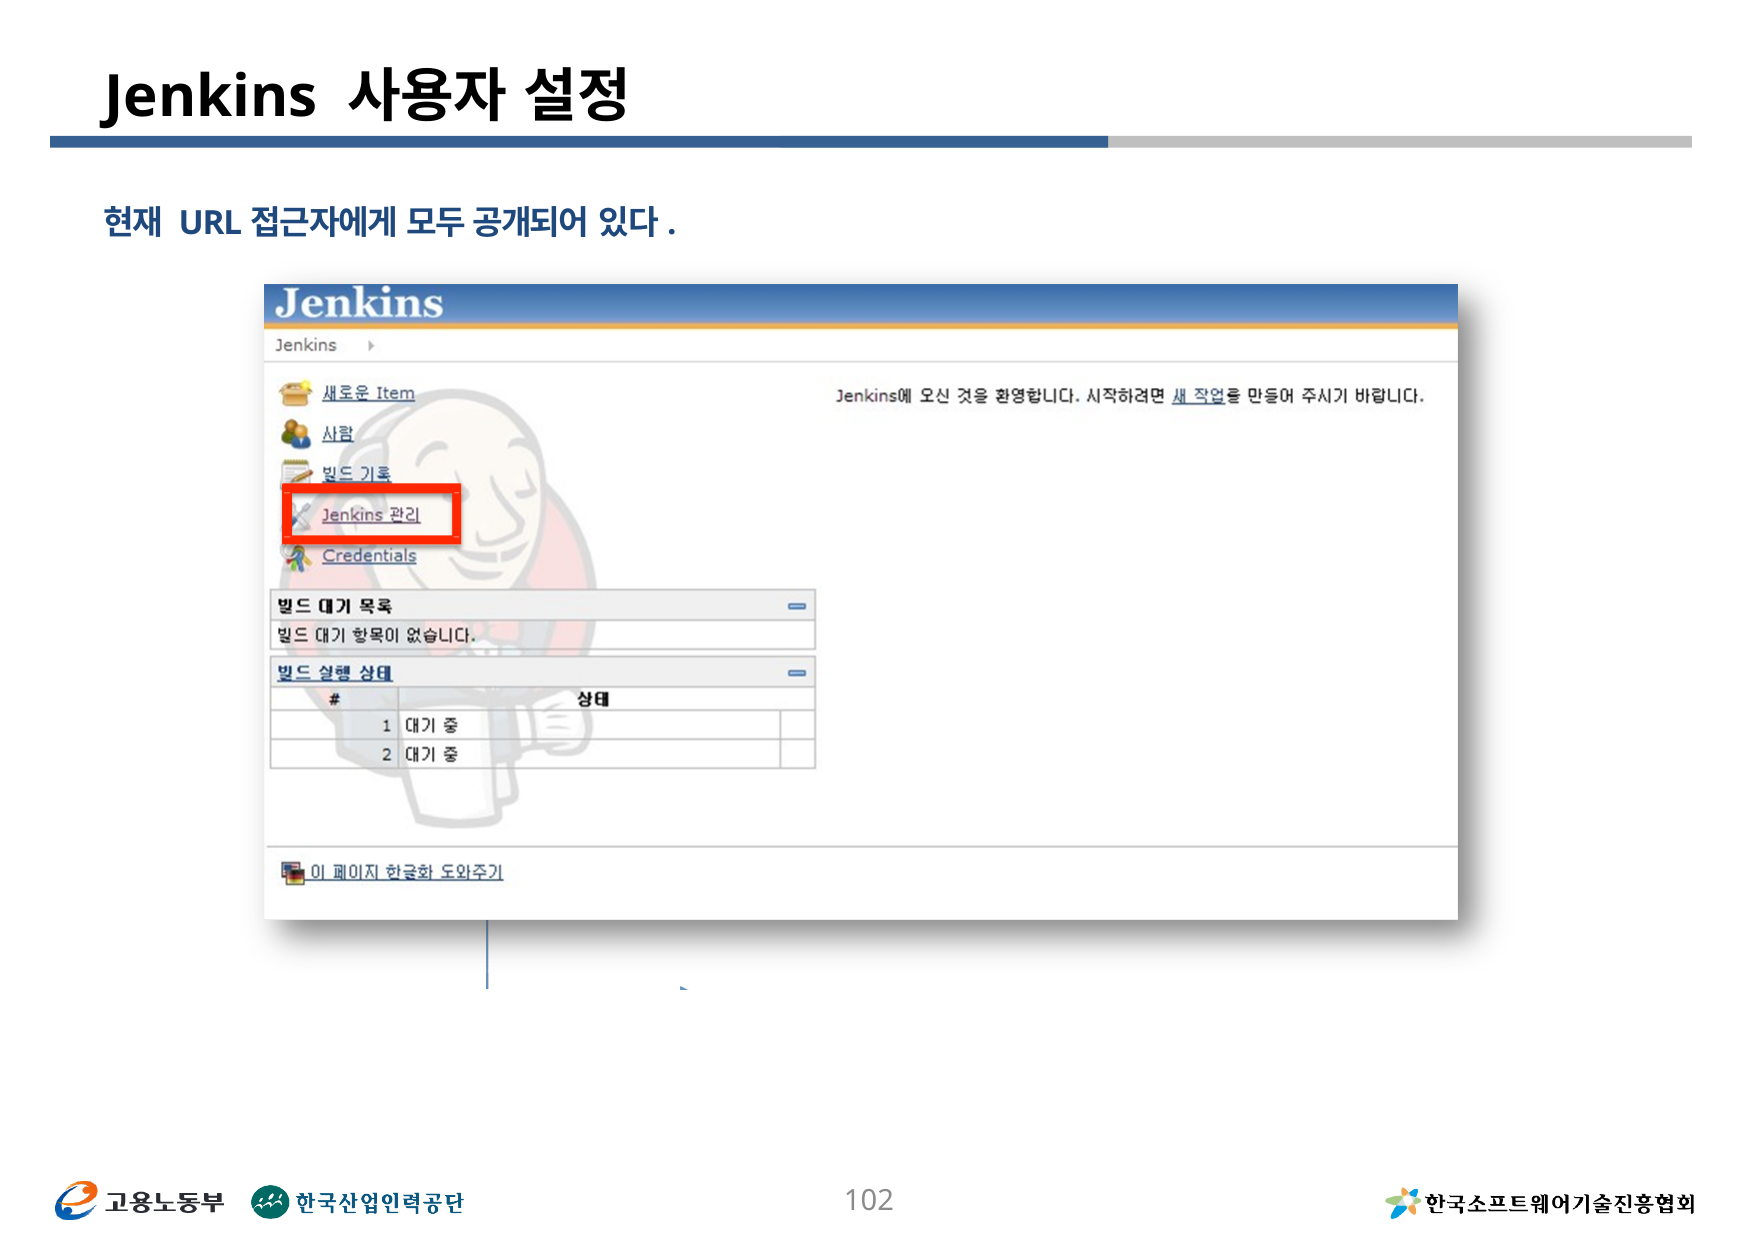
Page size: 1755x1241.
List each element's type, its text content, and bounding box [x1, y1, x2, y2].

picture [1385, 1187, 1694, 1219]
text_box 현재 URL접근자에게 모두 공개되어 있다. [101, 201, 818, 242]
picture [251, 1185, 464, 1219]
slide_number 102 [664, 1168, 1074, 1235]
picture [230, 250, 1524, 990]
picture [50, 1178, 228, 1223]
title Jenkins 사용자 설정 [87, 49, 1667, 136]
